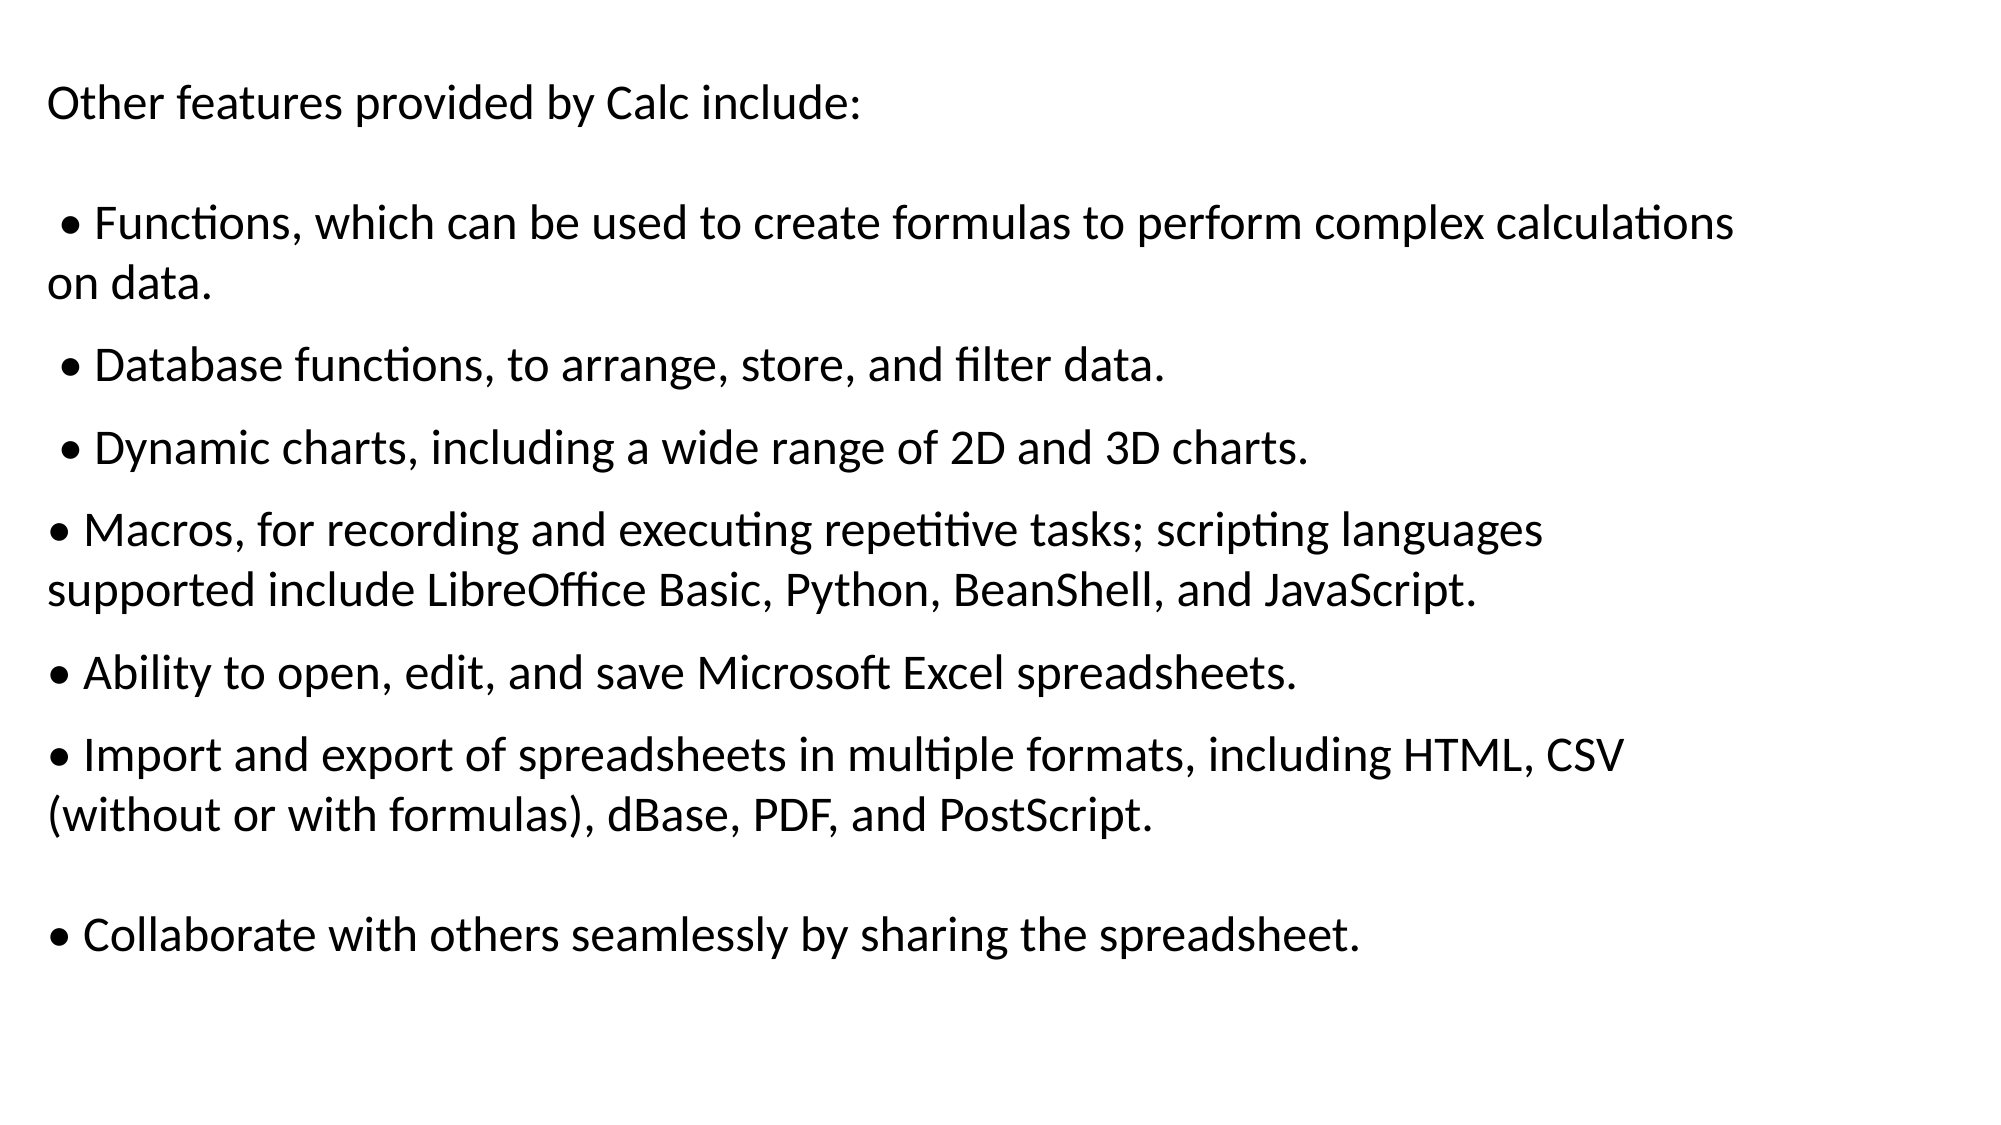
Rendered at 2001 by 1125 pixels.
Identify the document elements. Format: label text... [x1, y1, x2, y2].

text_box Other features provided by Calc include: • Functions, which can be used to create formulas to perform complex calculations on data. • Database functions, to arrange, store, and filter data. • Dynamic charts, including a wide range of 2D and 3D charts. • Macros, for recording and executing repetitive tasks; scripting languages supported include LibreOffice Basic, Python, BeanShell, and JavaScript. • Ability to open, edit, and save Microsoft Excel spreadsheets. • Import and export of spreadsheets in multiple formats, including HTML, CSV (without or with formulas), dBase, PDF, and PostScript. • Collaborate with others seamlessly by sharing the spreadsheet. [32, 61, 1763, 970]
